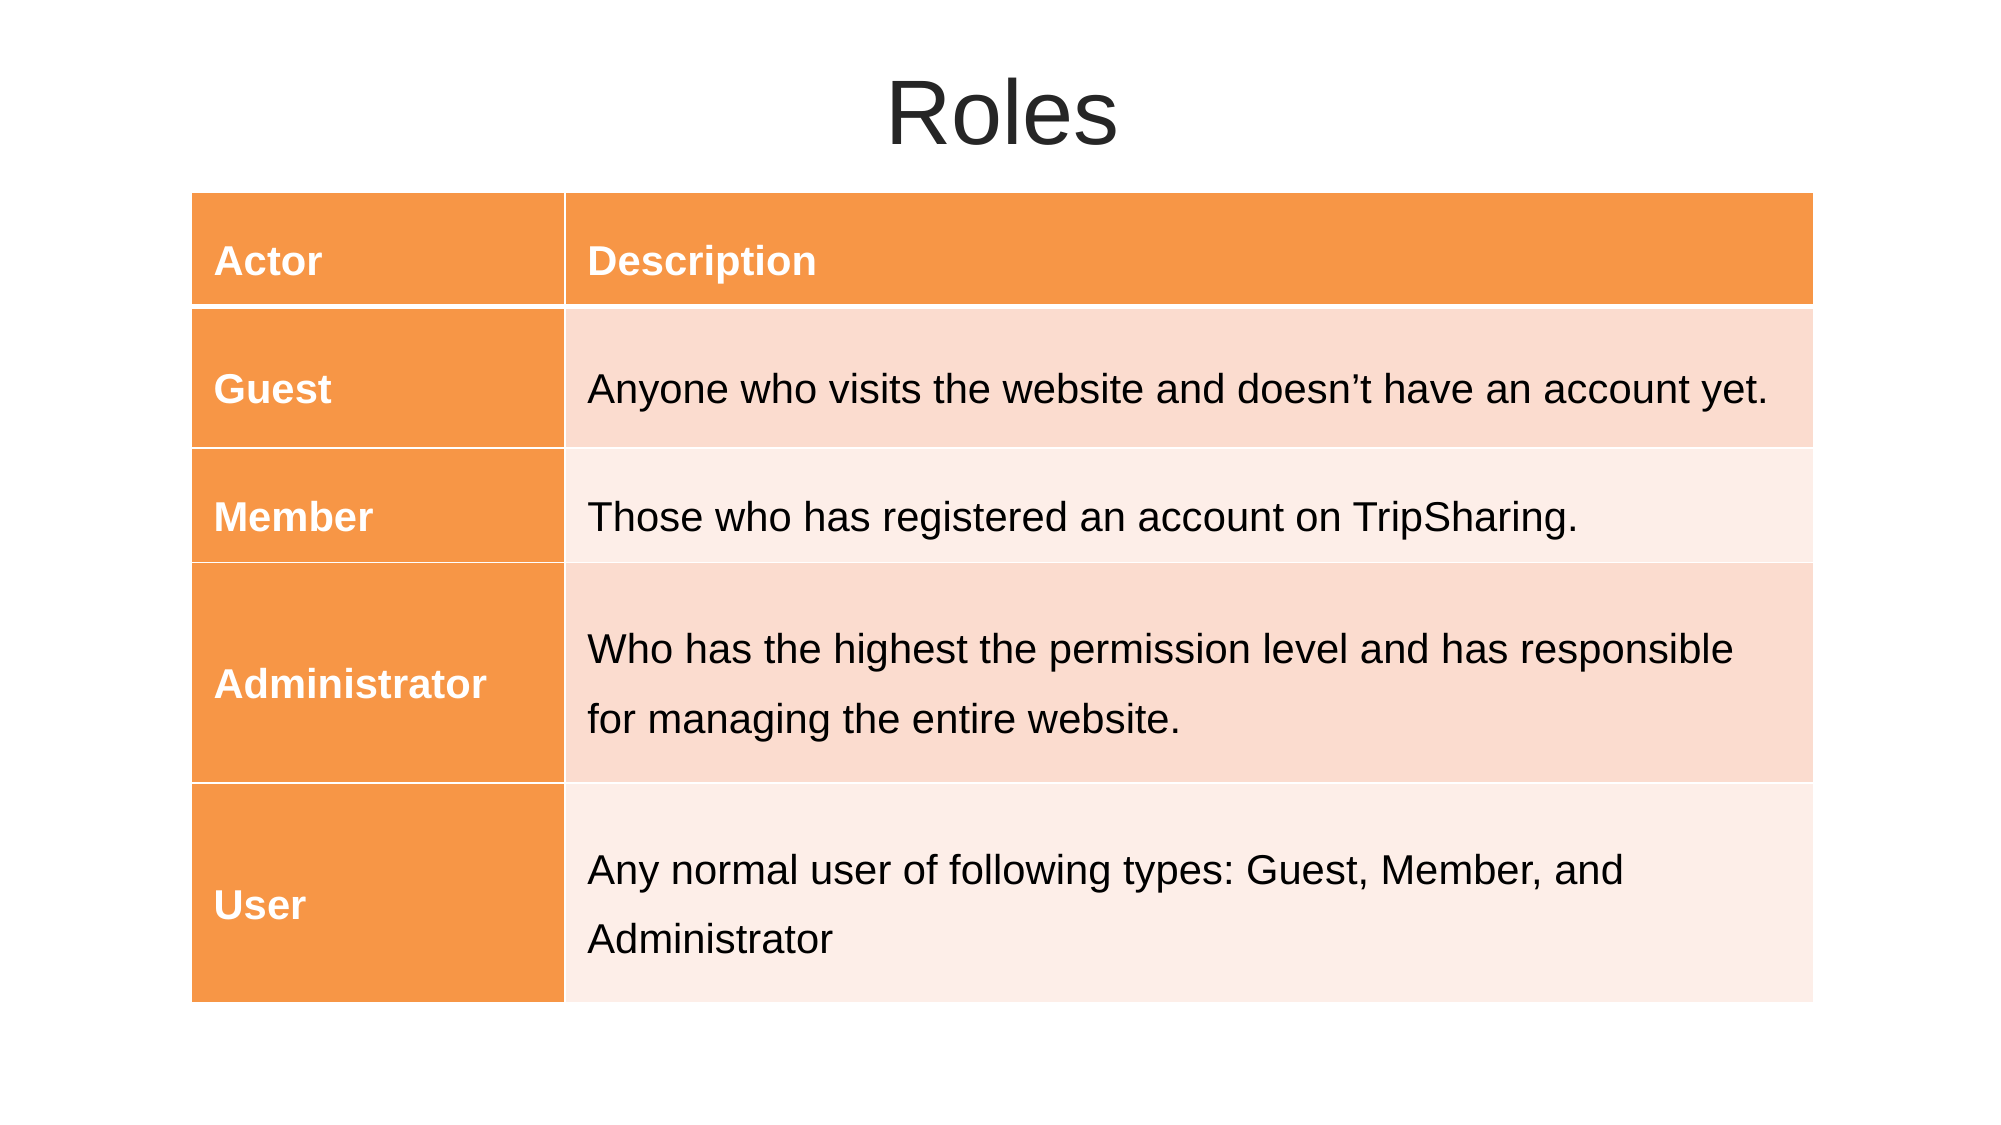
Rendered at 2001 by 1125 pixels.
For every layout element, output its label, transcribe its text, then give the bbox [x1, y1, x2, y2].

table_cell Anyone who visits the website and doesn’t have an account yet. [566, 309, 1813, 447]
list Roles [53, 55, 1952, 175]
table_header Actor [192, 193, 564, 304]
table_cell User [192, 784, 564, 1002]
table_cell Those who has registered an account on TripSharing. [566, 449, 1813, 562]
table_cell Who has the highest the permission level and has responsible for managing the entire website. [566, 563, 1813, 782]
table_cell Guest [192, 309, 564, 447]
table_cell Any normal user of following types: Guest, Member, and Administrator [566, 784, 1813, 1002]
table_cell Administrator [192, 563, 564, 782]
table_header Description [566, 193, 1813, 304]
table_cell Member [192, 449, 564, 562]
